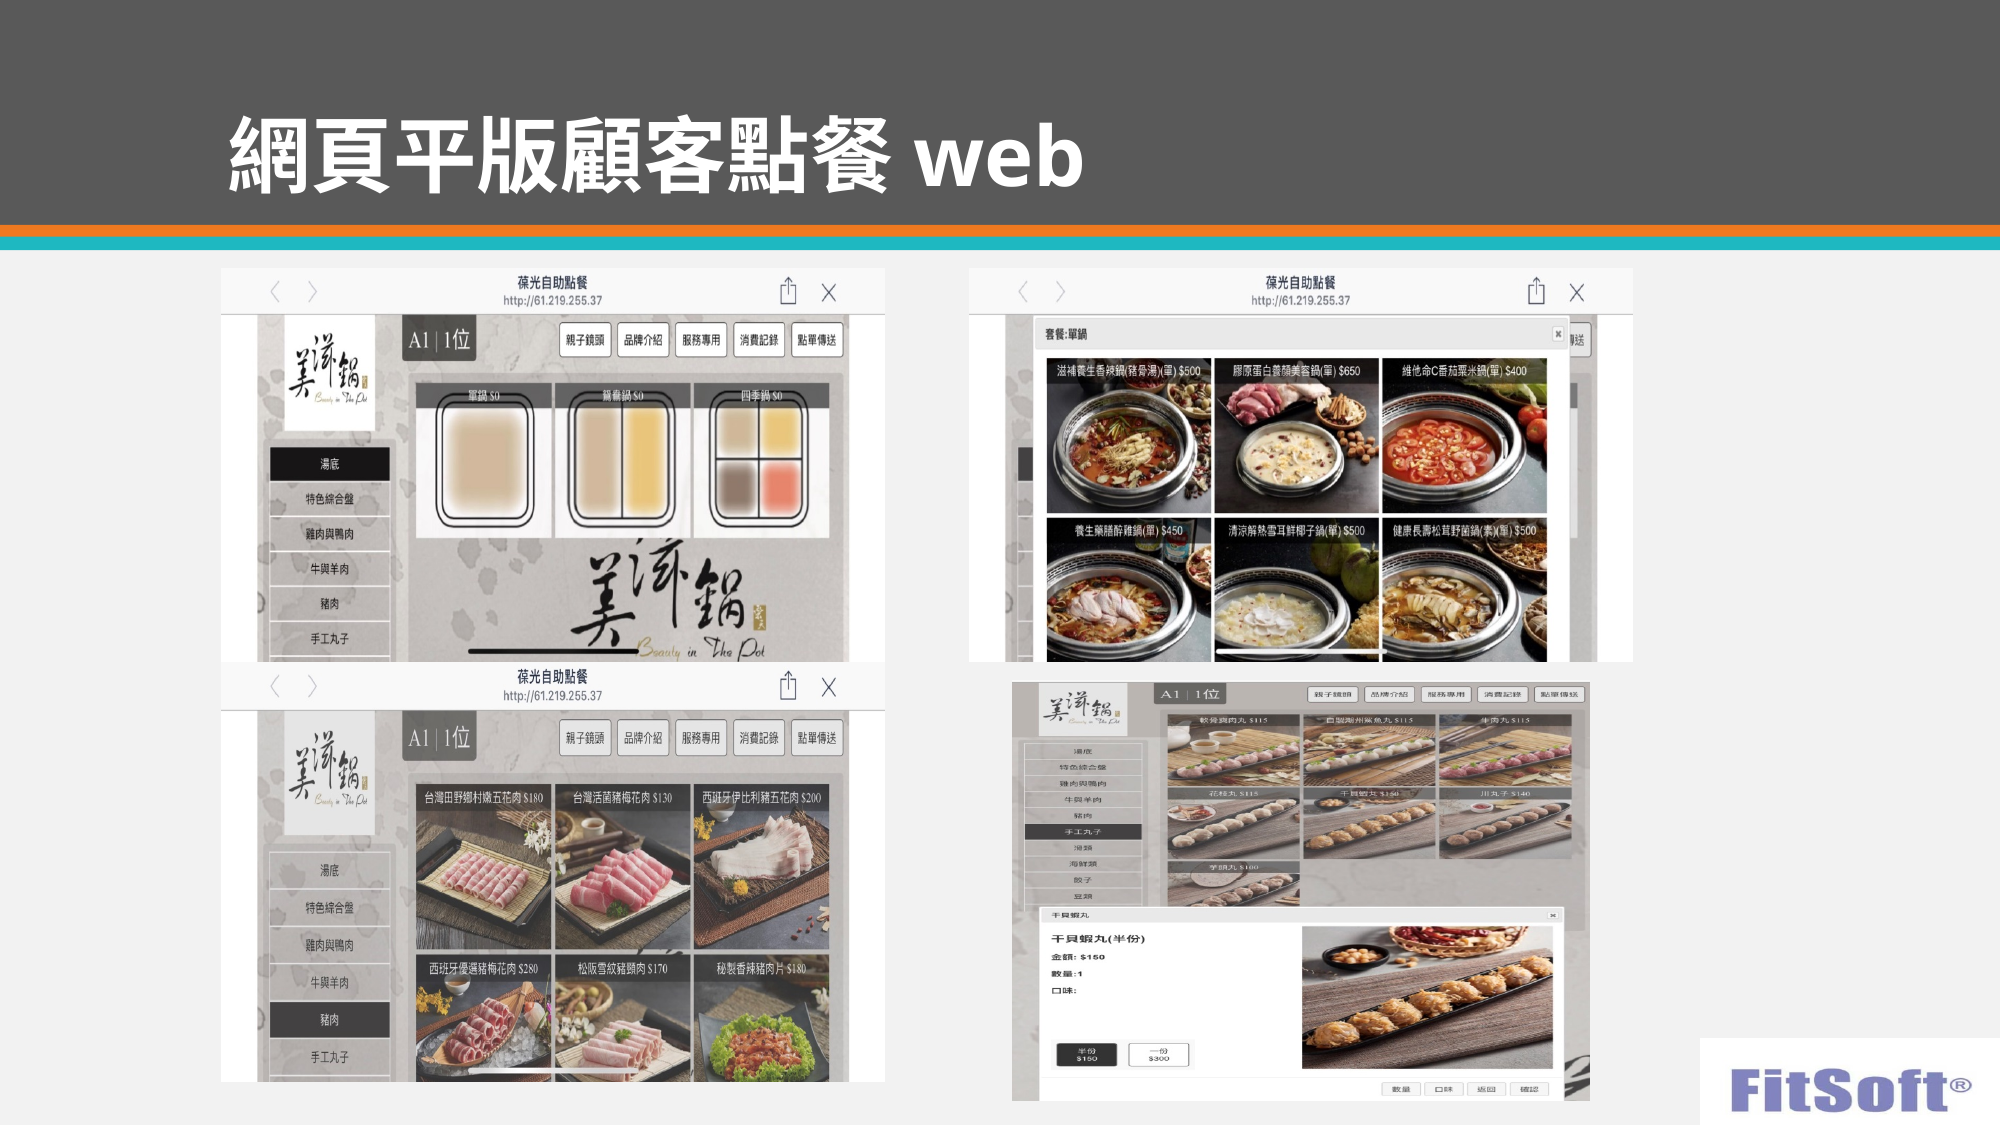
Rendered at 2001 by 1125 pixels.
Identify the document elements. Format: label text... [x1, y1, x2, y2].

title 網頁平版顧客點餐web [212, 41, 1788, 212]
picture [1012, 680, 1590, 1101]
picture [1699, 1038, 2000, 1125]
picture [221, 268, 885, 1082]
picture [969, 268, 1633, 662]
